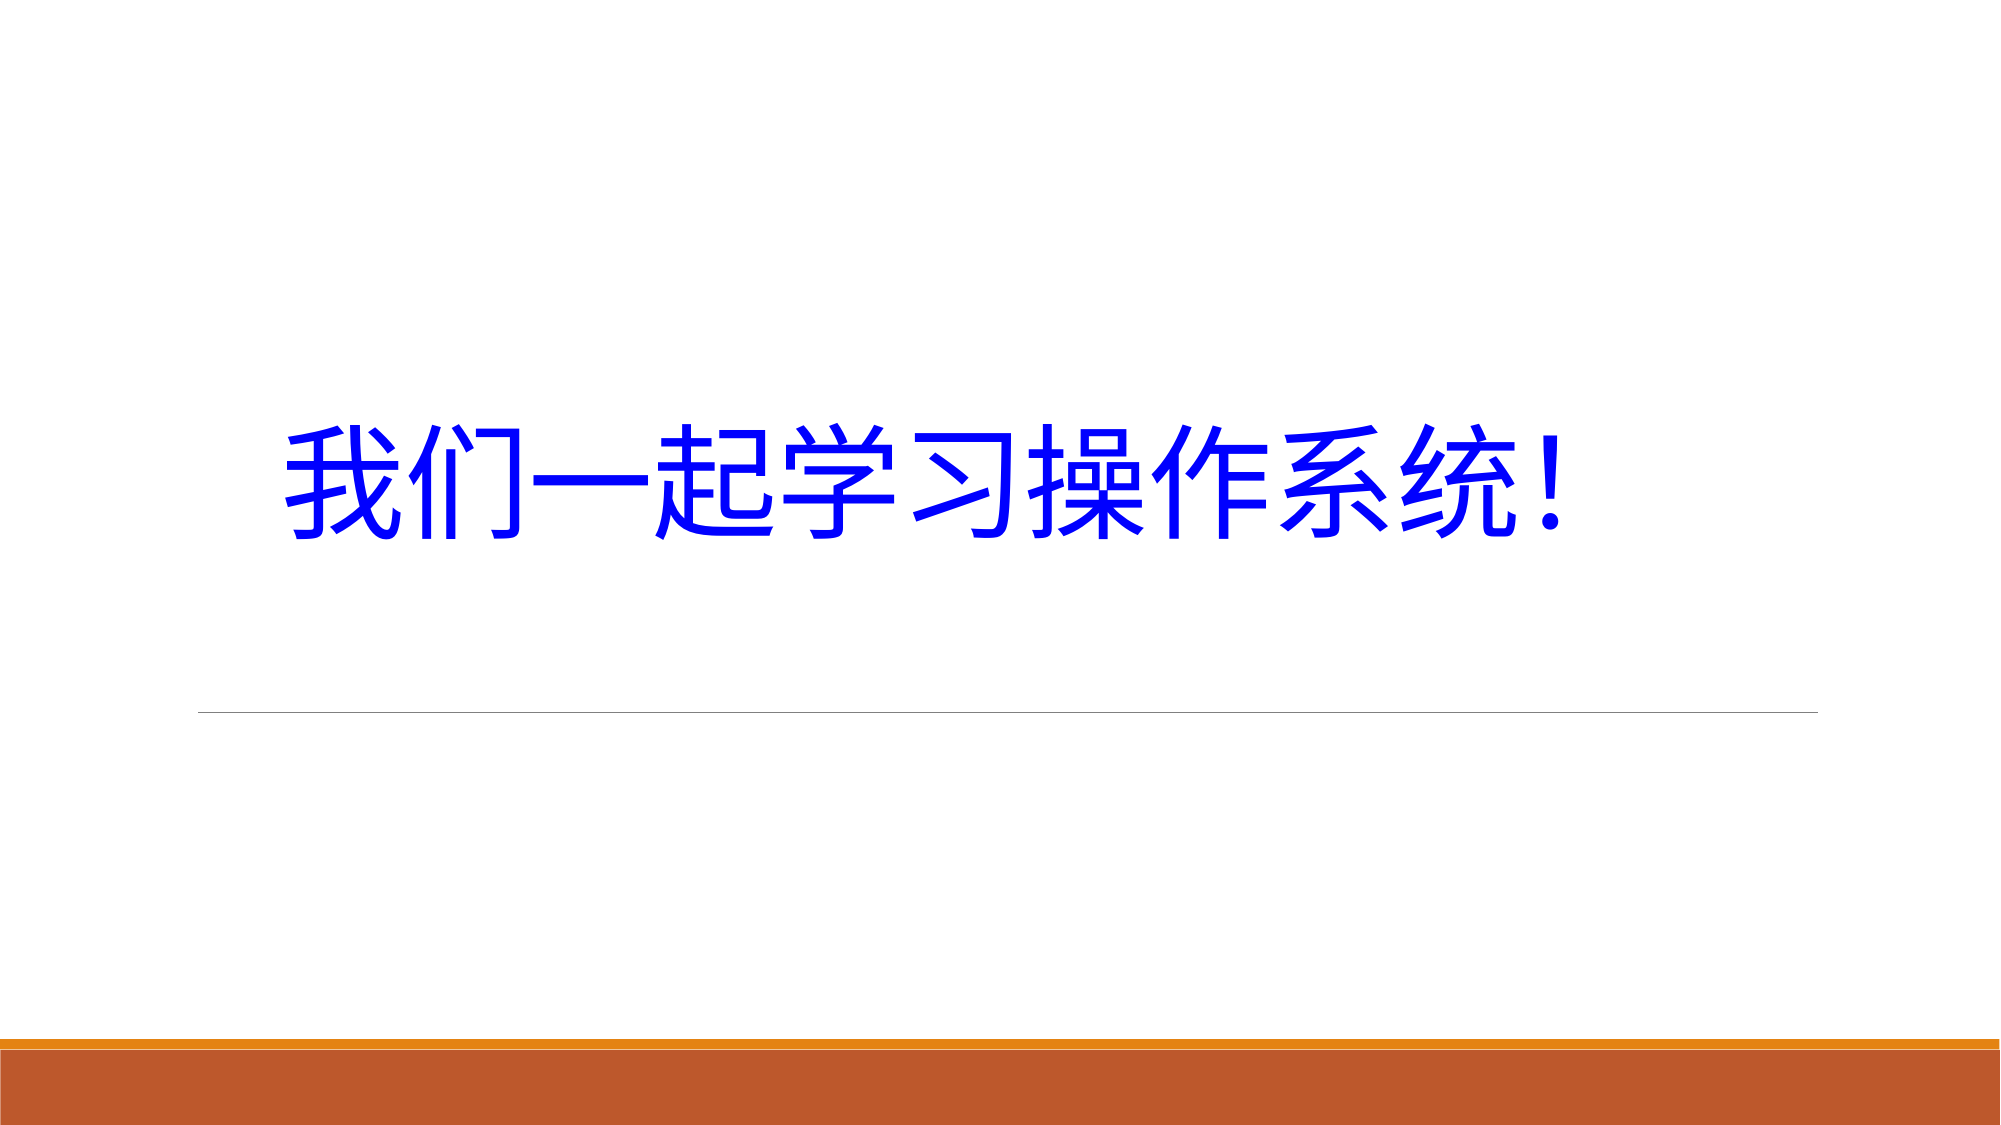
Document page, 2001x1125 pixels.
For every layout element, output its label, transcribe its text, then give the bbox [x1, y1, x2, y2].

title 我们一起学习操作系统！ [265, 375, 1721, 563]
